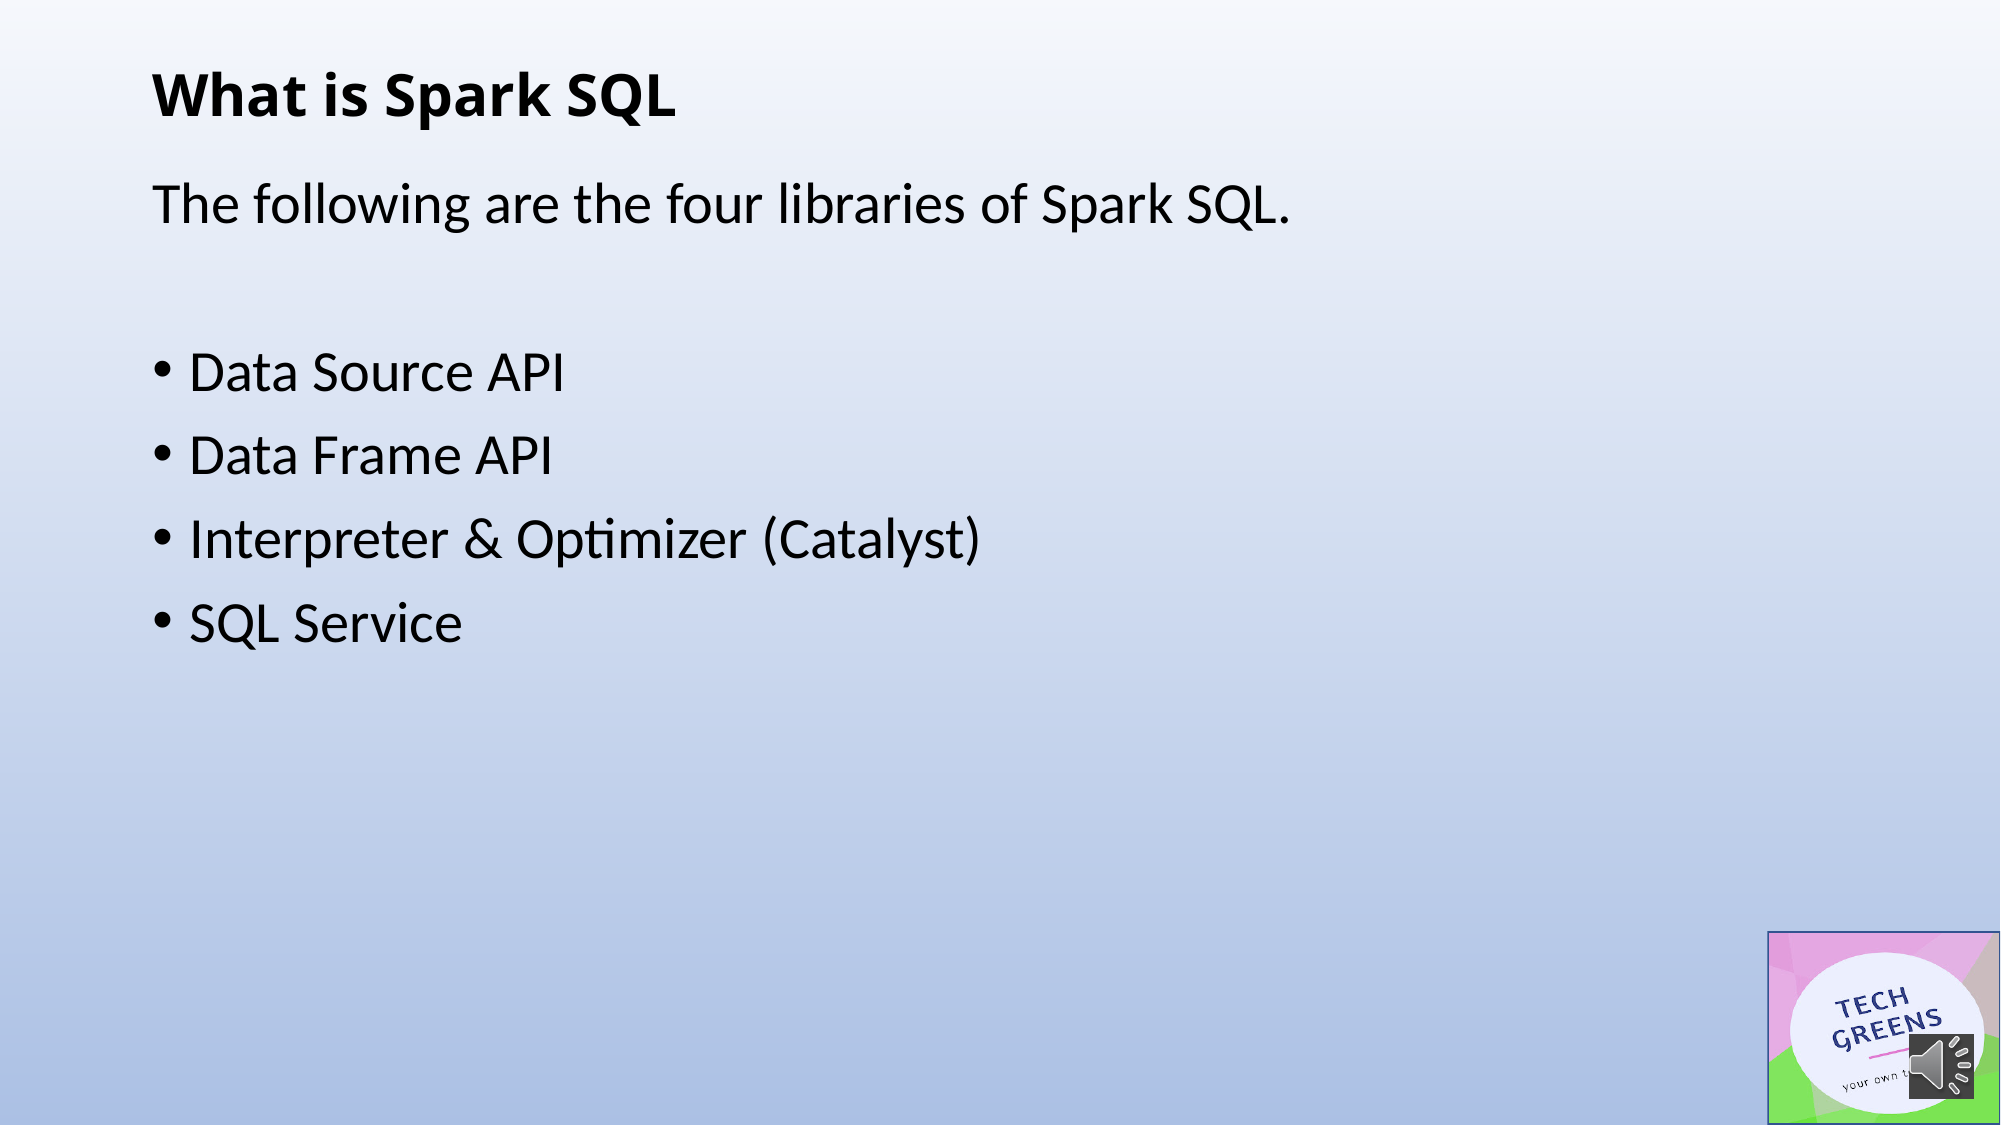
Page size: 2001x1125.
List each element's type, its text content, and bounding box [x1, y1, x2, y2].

picture [1769, 933, 1999, 1123]
list The following are the four libraries of Spark SQL. Data Source API Data Frame API Interpreter & Optimizer (Catalyst) SQL Service [137, 166, 1863, 1034]
title What is Spark SQL [137, 59, 1863, 135]
